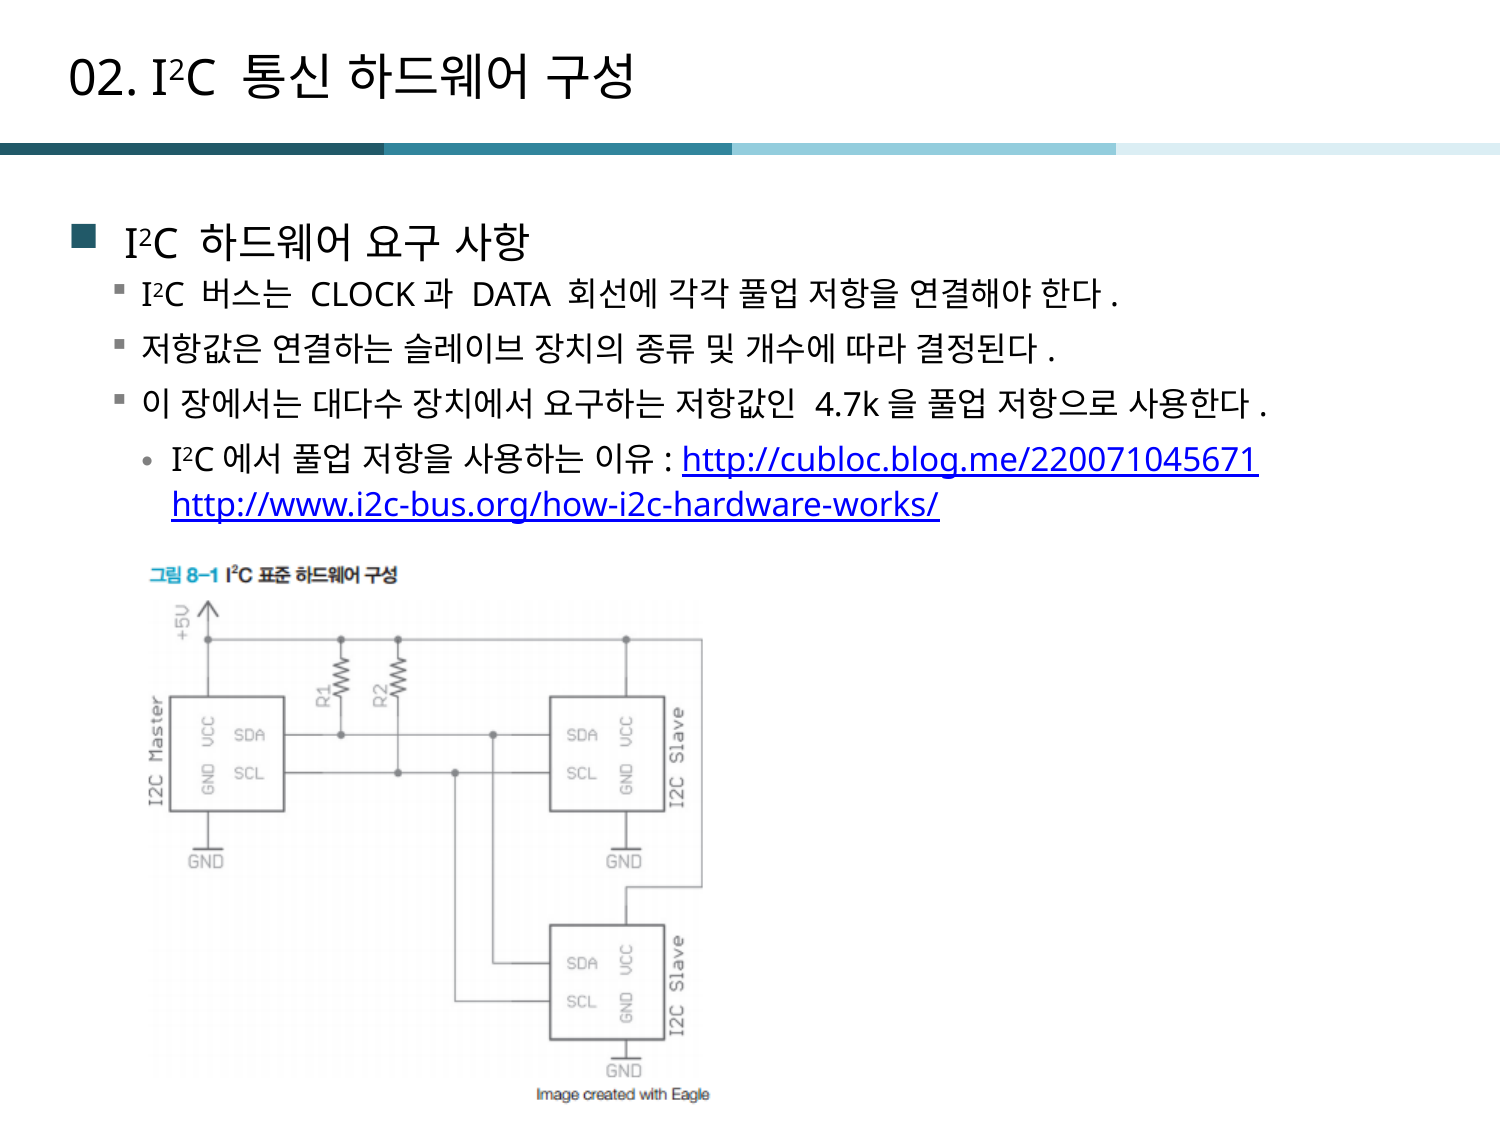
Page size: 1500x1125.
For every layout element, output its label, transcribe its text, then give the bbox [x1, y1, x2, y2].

title 02. I2C 통신 하드웨어 구성 [53, 30, 1459, 121]
list I2C 하드웨어 요구 사항 I2C 버스는 CLOCK과 DATA 회선에 각각 풀업 저항을 연결해야 한다. 저항값은 연결하는 슬레이브 장치의 종류 및 개수에 따라 결정된다. 이 장에서는 대다수 장치에서 요구하는 저항값인 4.7k을 풀업 저항으로 사용한다. I2C에서 풀업 저항을 사용하는 이유: http://cubloc.blog.me/220071045671 http://www.i2c-bus.org/how-i2c-hardware-works/ [53, 184, 1447, 1071]
picture [137, 557, 721, 1110]
